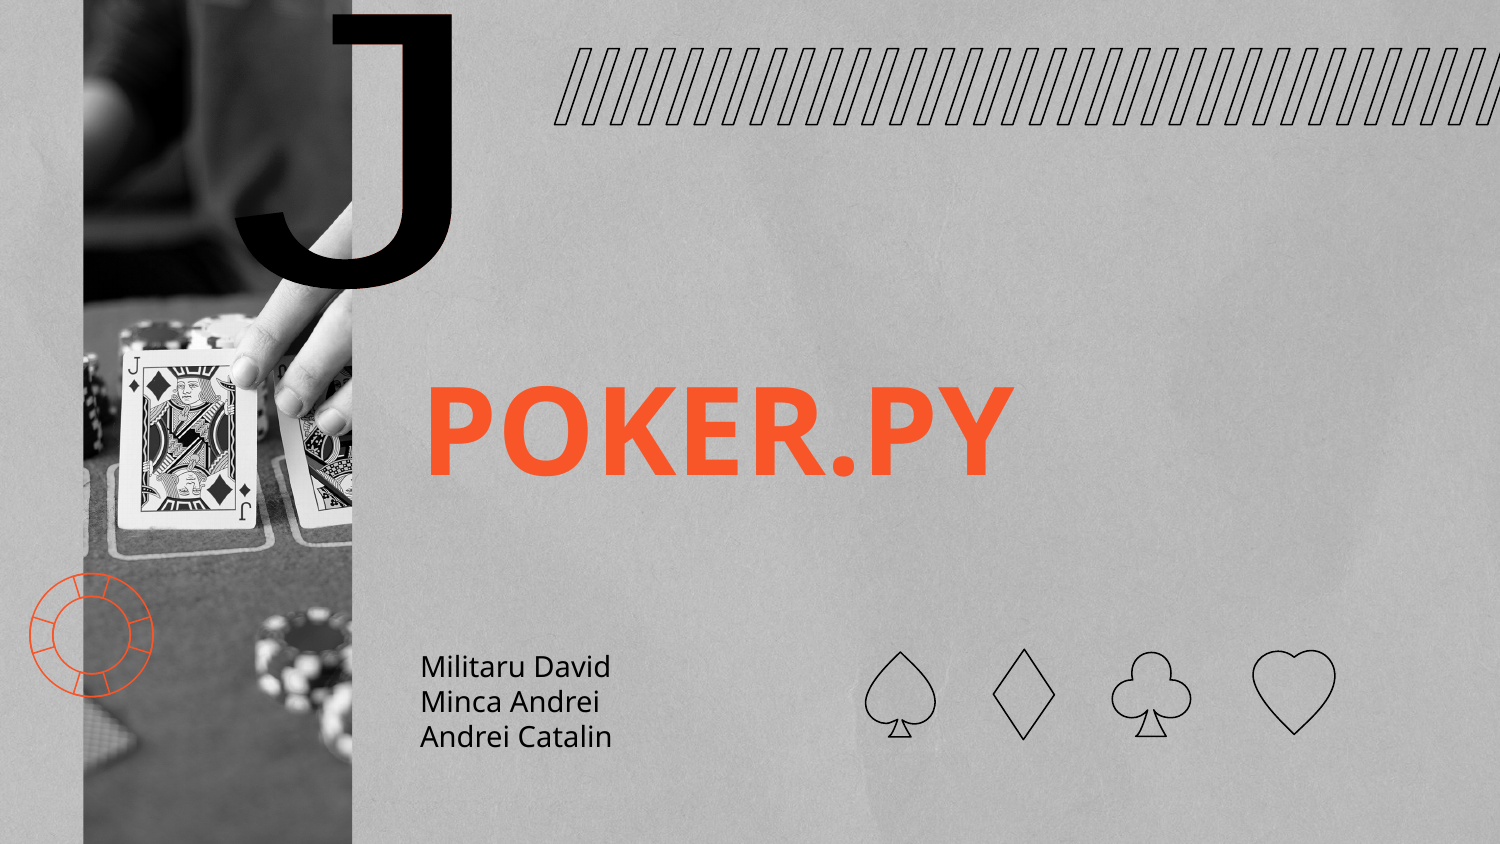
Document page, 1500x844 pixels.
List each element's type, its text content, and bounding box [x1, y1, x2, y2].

picture [83, 0, 353, 844]
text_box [29, 573, 154, 697]
text_box [1112, 652, 1191, 737]
title POKER.PY [405, 184, 1384, 622]
text_box [1253, 650, 1335, 735]
text_box [865, 651, 936, 737]
subtitle Militaru David Minca Andrei Andrei Catalin [405, 632, 855, 756]
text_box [554, 48, 1500, 125]
text_box [993, 649, 1055, 740]
